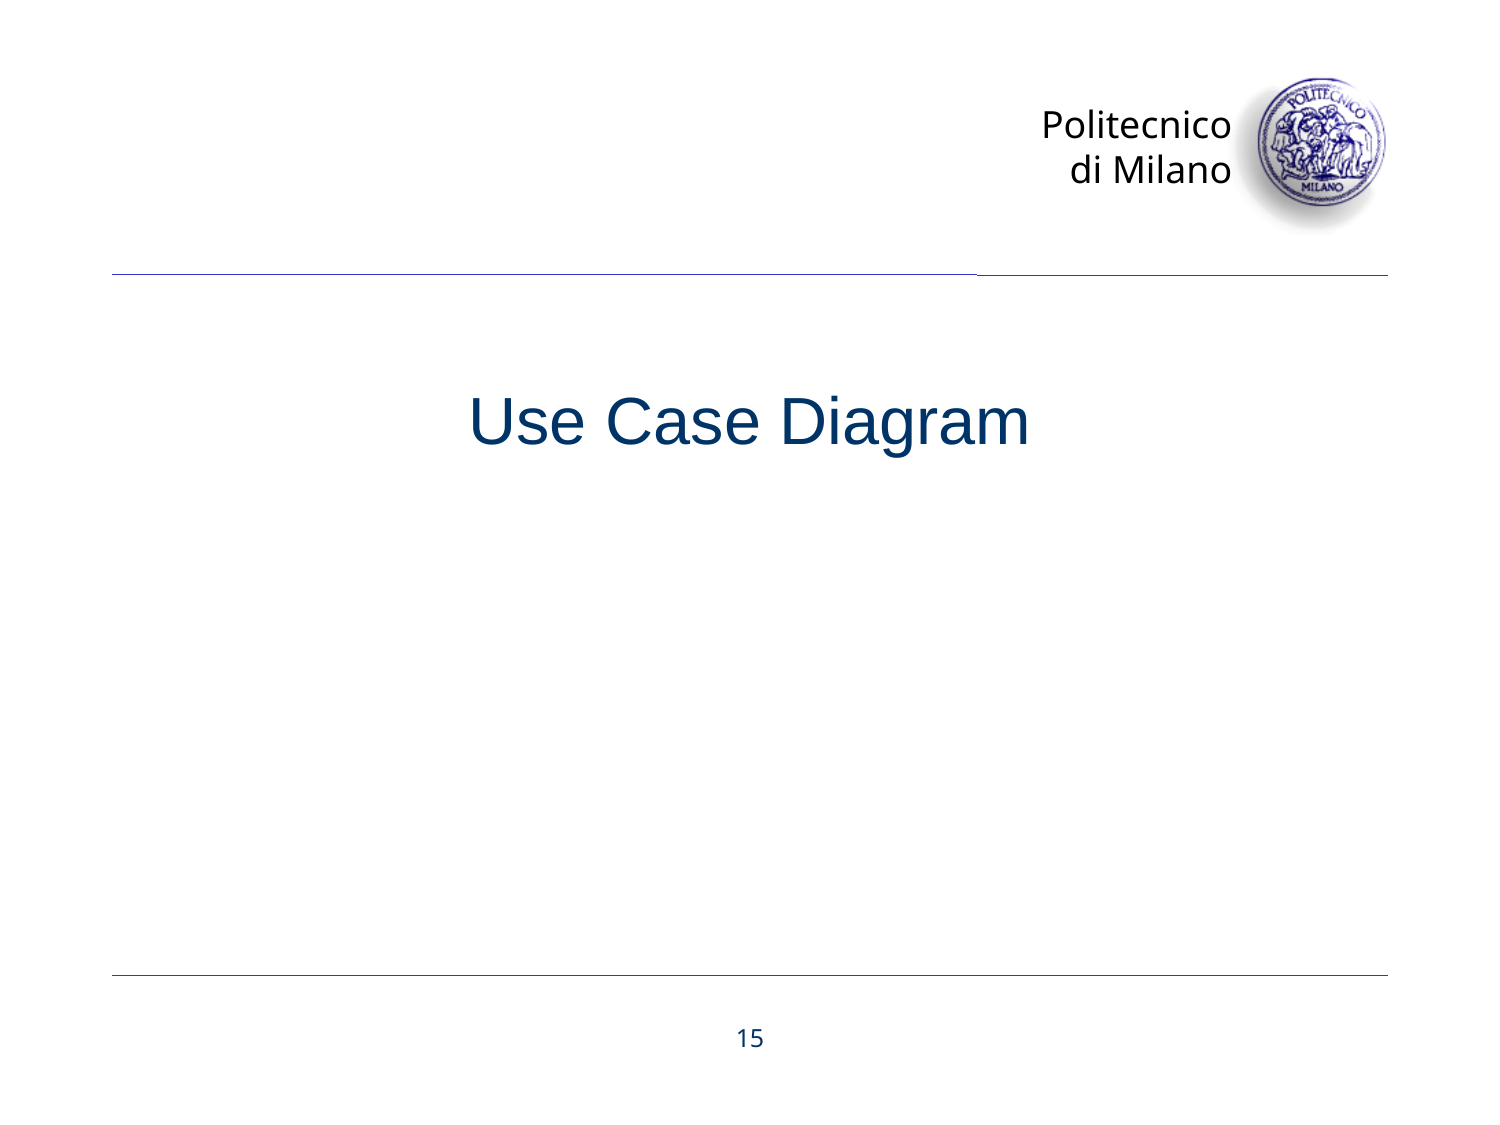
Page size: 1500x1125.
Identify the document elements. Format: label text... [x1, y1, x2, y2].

picture [1228, 65, 1416, 235]
title Use Case Diagram [111, 344, 1388, 492]
slide_number 15 [574, 1014, 926, 1077]
